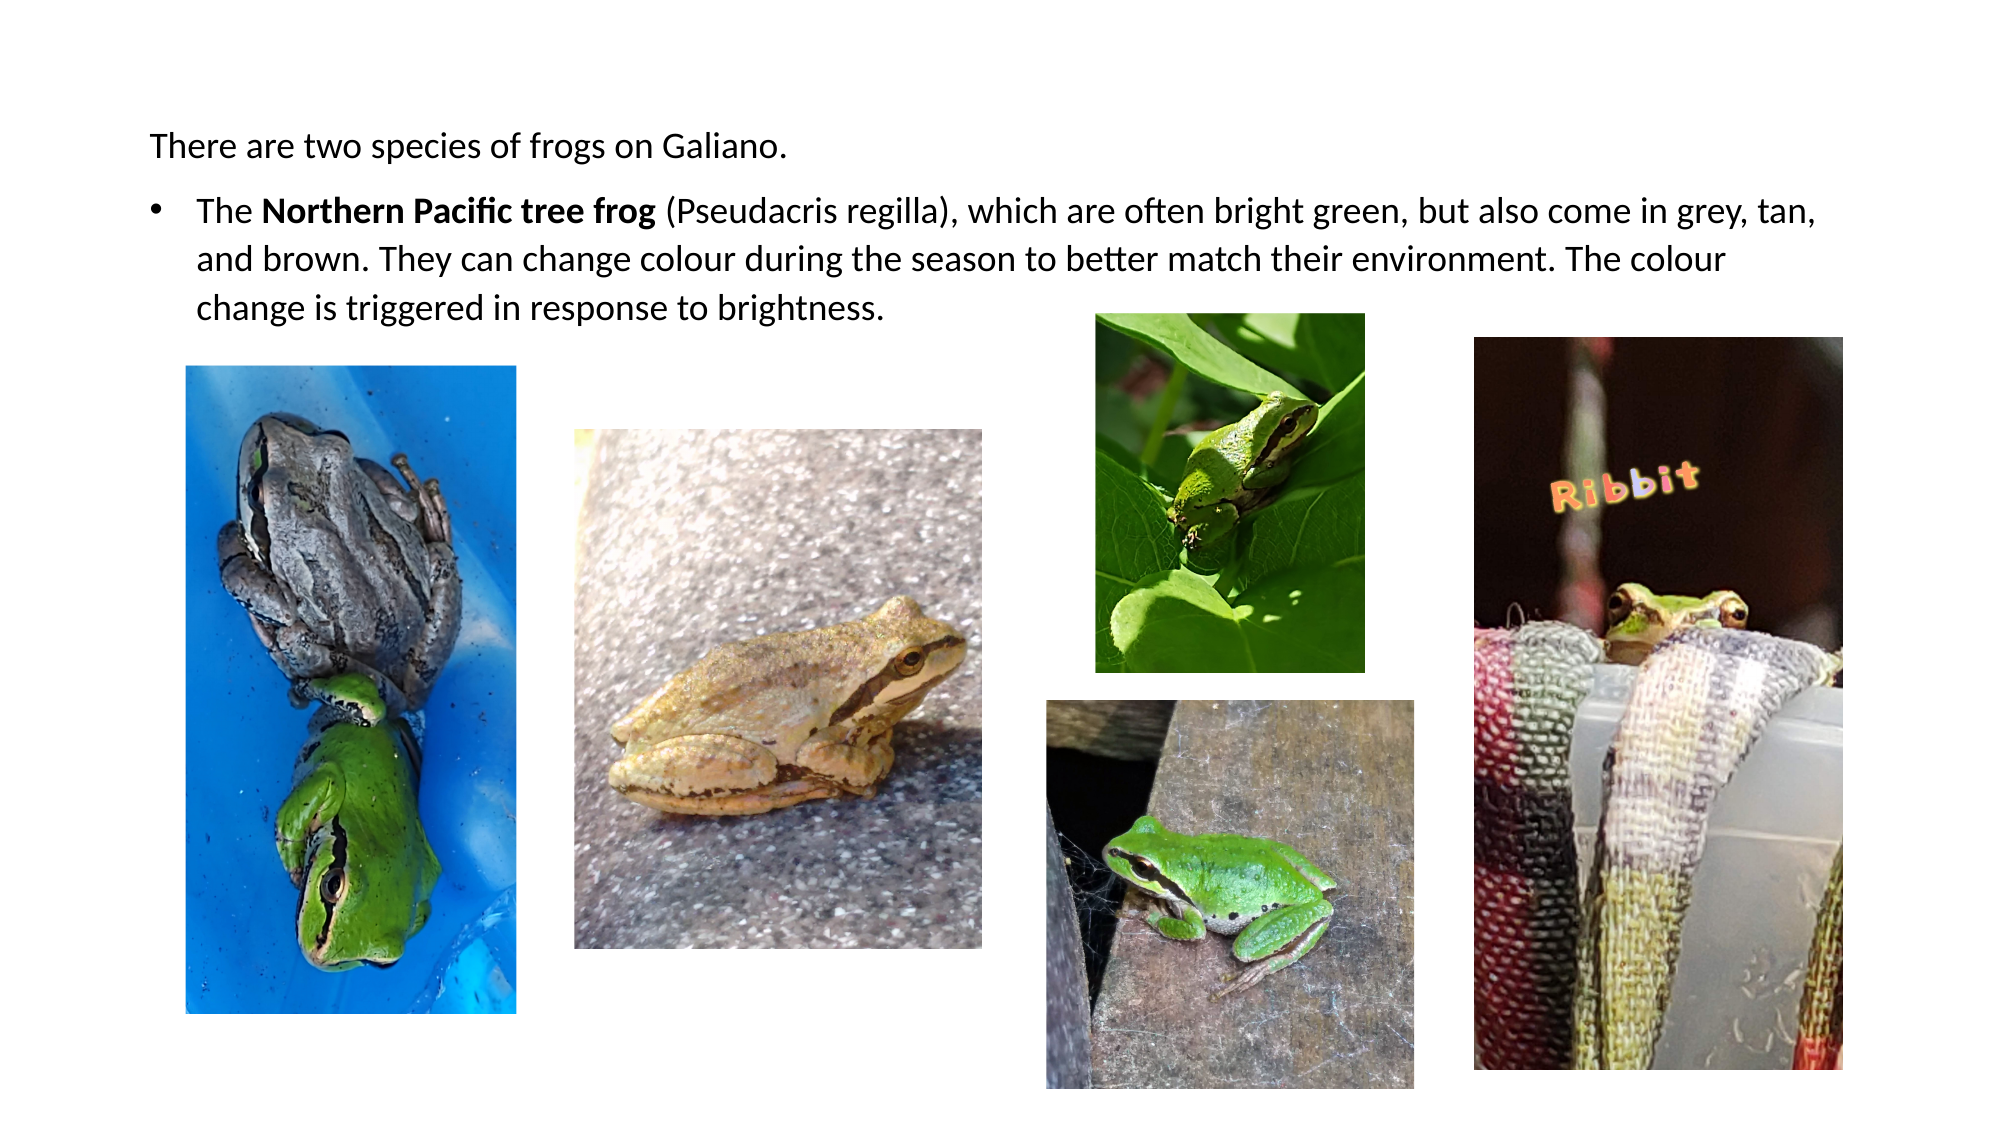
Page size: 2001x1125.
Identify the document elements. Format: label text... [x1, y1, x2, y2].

text_box There are two species of frogs on Galiano. The Northern Pacific tree frog (Pseudacris regilla), which are often bright green, but also come in grey, tan, and brown. They can change colour during the season to better match their environment. The colour change is triggered in response to brightness. [134, 110, 1843, 335]
picture [1474, 337, 1843, 1070]
picture [26, 366, 986, 1014]
picture [1050, 314, 1410, 673]
picture [1046, 700, 1415, 1089]
